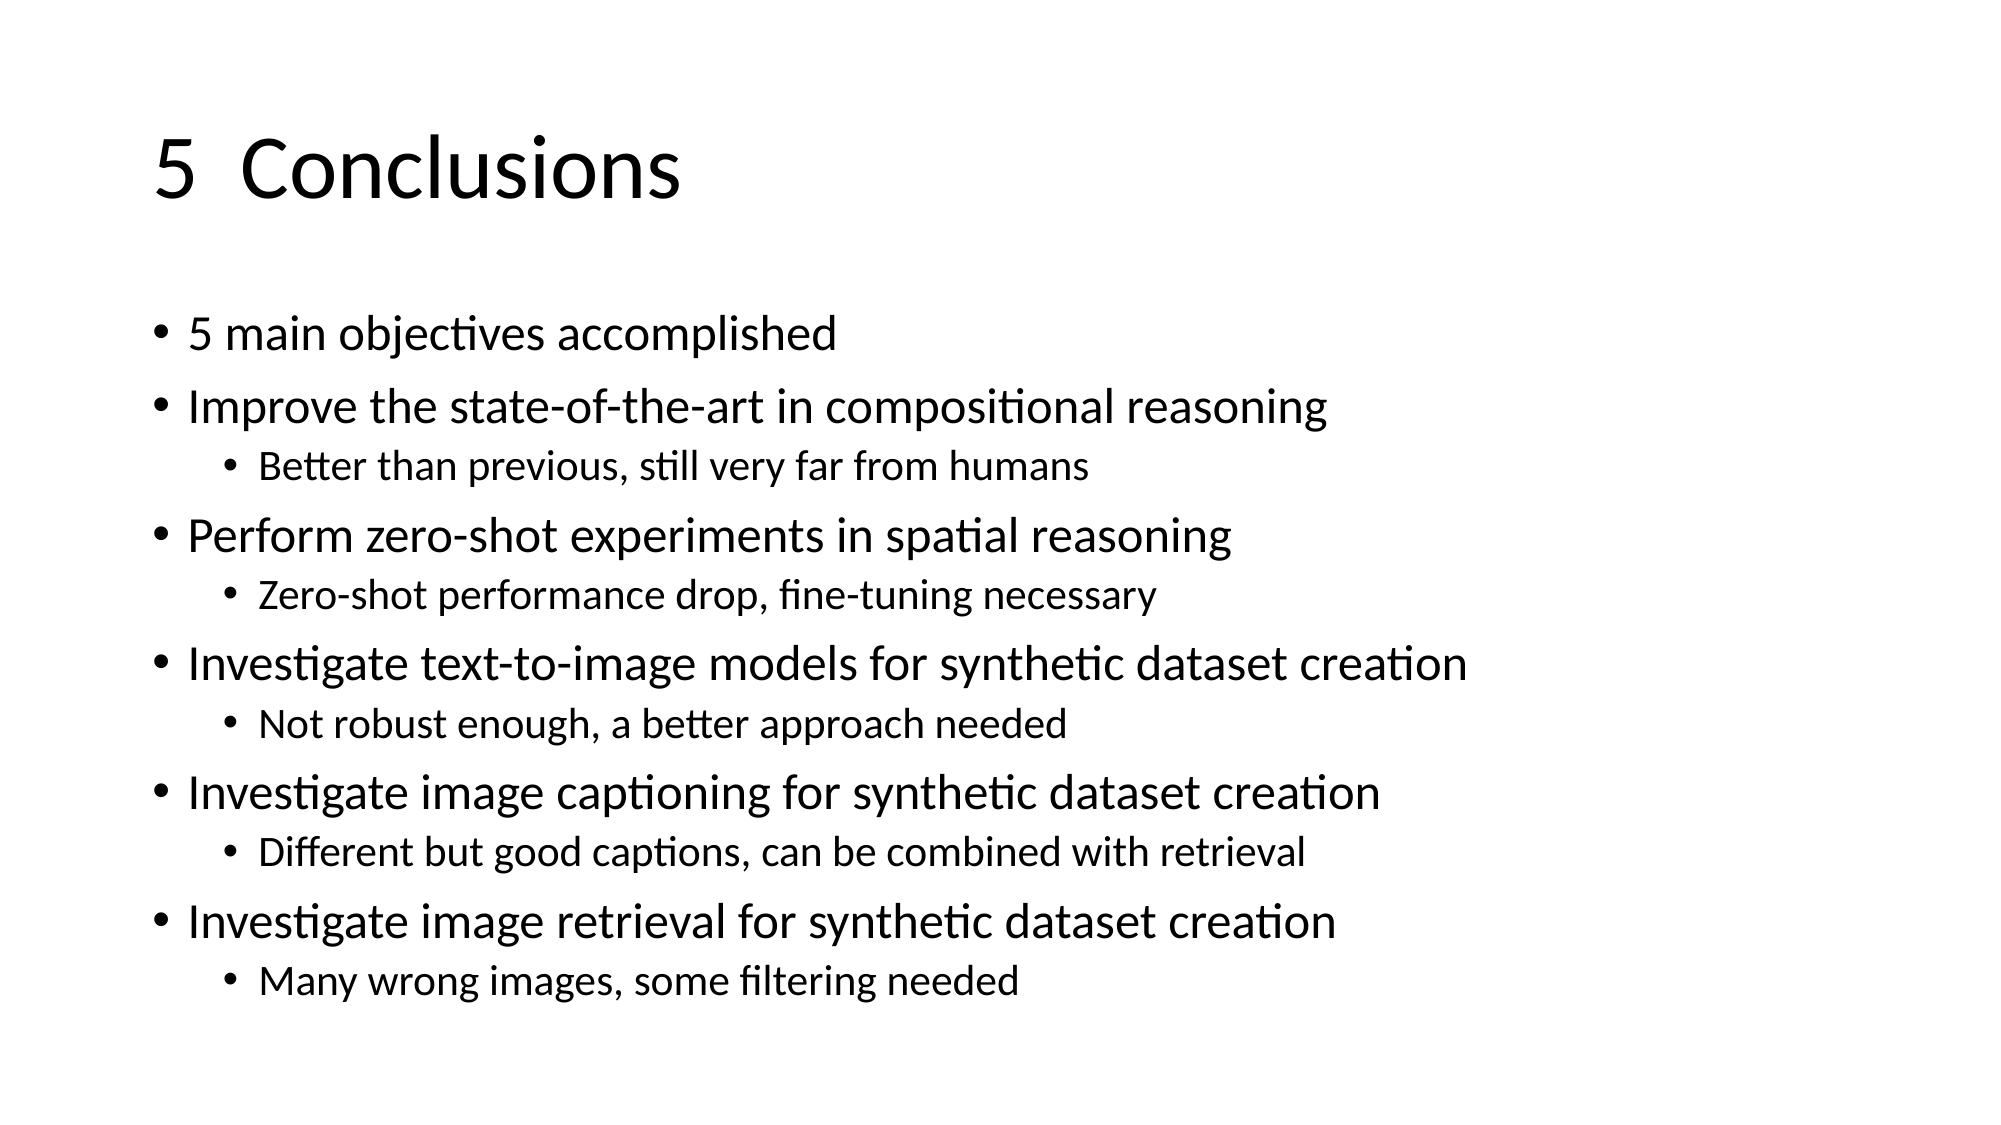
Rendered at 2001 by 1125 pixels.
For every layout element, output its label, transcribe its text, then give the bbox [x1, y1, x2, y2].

title 5 Conclusions [137, 59, 1863, 278]
list 5 main objectives accomplished Improve the state-of-the-art in compositional reasoning Better than previous, still very far from humans Perform zero-shot experiments in spatial reasoning Zero-shot performance drop, fine-tuning necessary Investigate text-to-image models for synthetic dataset creation Not robust enough, a better approach needed Investigate image captioning for synthetic dataset creation Different but good captions, can be combined with retrieval Investigate image retrieval for synthetic dataset creation Many wrong images, some filtering needed [137, 299, 1863, 1014]
